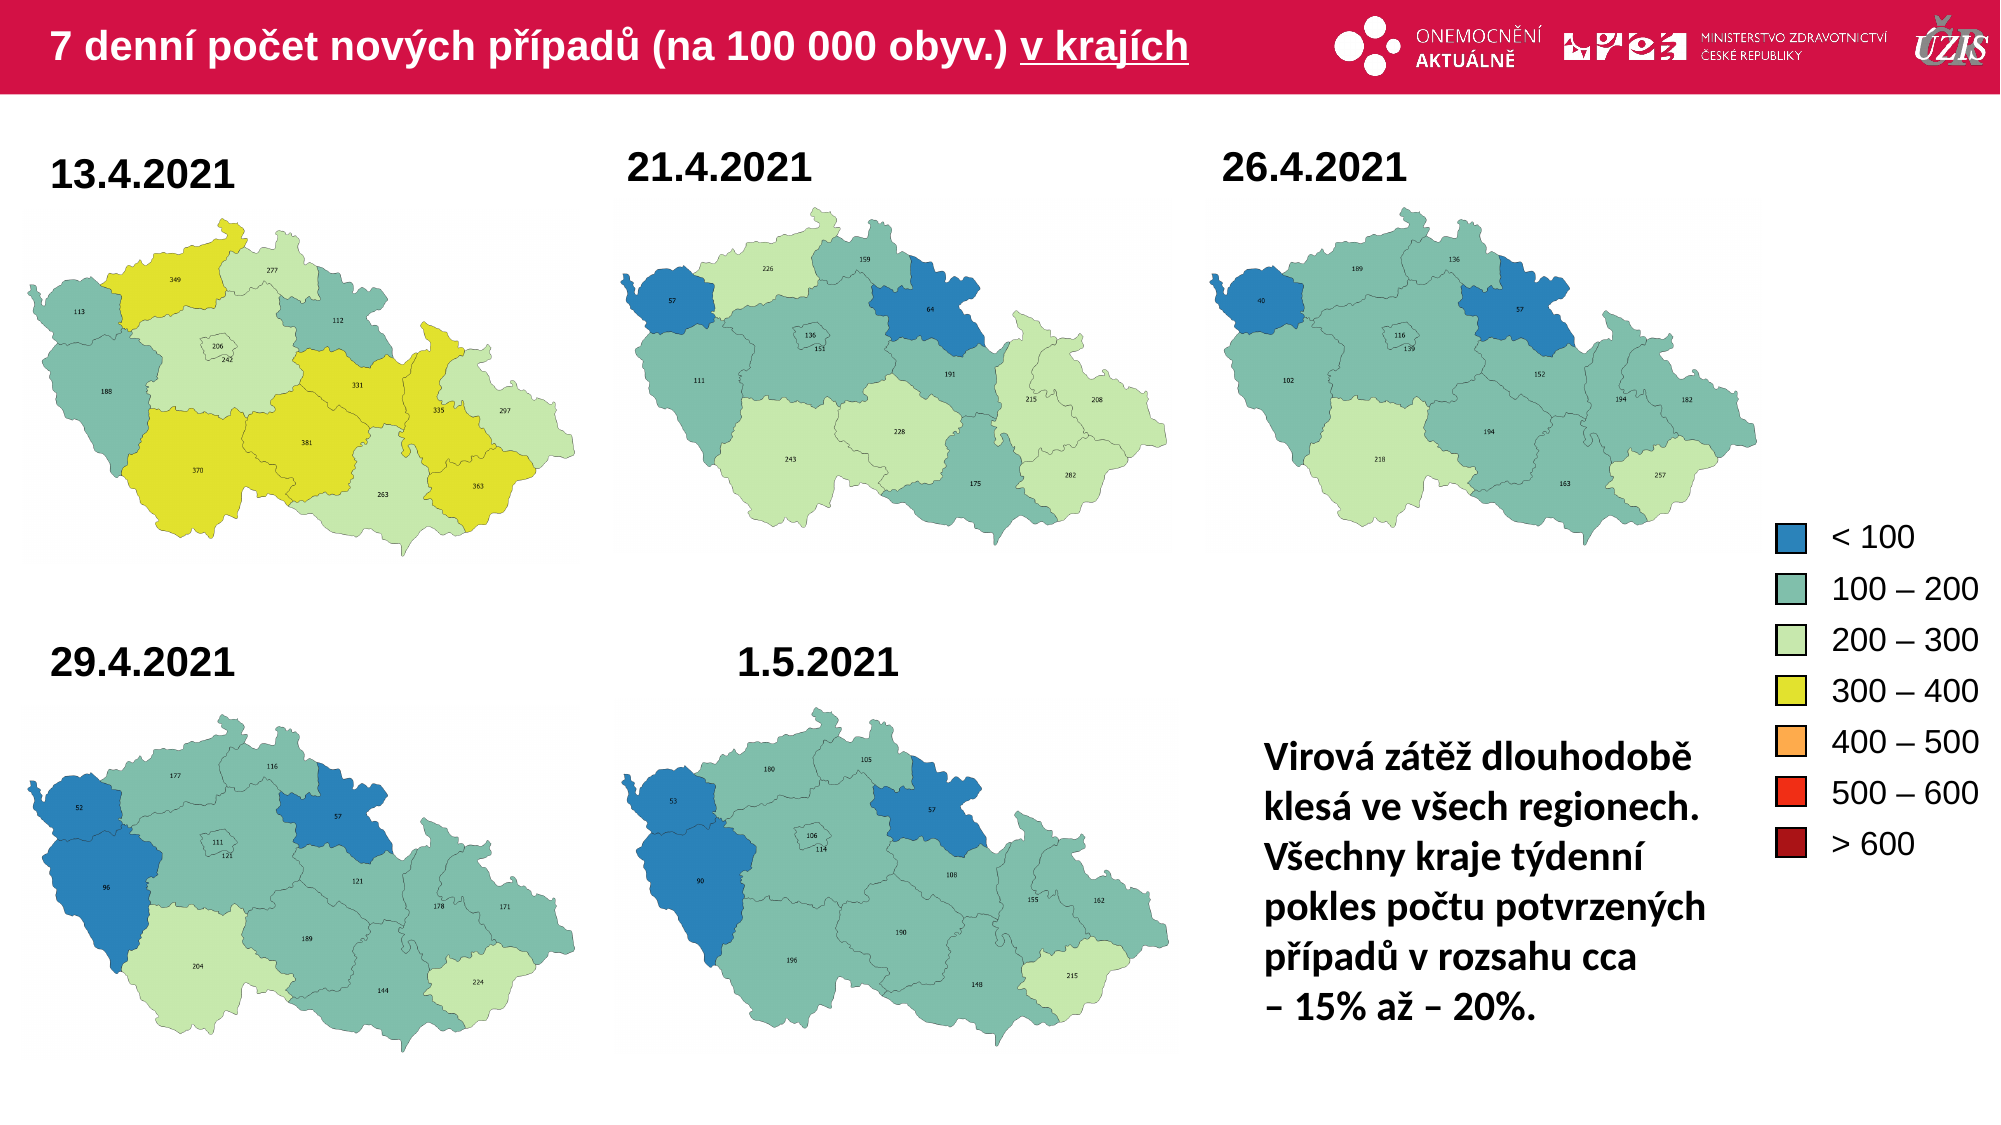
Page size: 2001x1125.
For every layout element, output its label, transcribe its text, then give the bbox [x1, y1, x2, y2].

text_box 21.4.2021 [612, 132, 828, 198]
text_box 13.4.2021 [35, 139, 251, 205]
picture [21, 705, 580, 1060]
picture [1205, 197, 1762, 553]
text_box [1775, 725, 1807, 757]
text_box 29.4.2021 [35, 627, 251, 692]
text_box 100 – 200 [1816, 559, 1995, 610]
text_box > 600 [1816, 814, 1931, 870]
title 7 denní počet nových případů (na 100 000 obyv.) v krajích [34, 0, 1696, 95]
picture [22, 209, 580, 564]
picture [613, 197, 1172, 553]
text_box 400 – 500 [1816, 712, 1995, 763]
text_box 500 – 600 [1816, 763, 1995, 819]
text_box [1775, 675, 1807, 706]
text_box [1775, 827, 1807, 858]
text_box [1775, 523, 1807, 554]
picture [614, 698, 1179, 1054]
text_box Virová zátěž dlouhodobě klesá ve všech regionech. Všechny kraje týdenní pokles počtu potvrzených případů v rozsahu cca – 15% až – 20%. [1249, 721, 1774, 1037]
text_box 1.5.2021 [722, 627, 915, 692]
picture [1696, 31, 1888, 60]
text_box [1775, 573, 1807, 605]
text_box 300 – 400 [1816, 661, 1995, 712]
text_box 26.4.2021 [1207, 132, 1423, 197]
text_box [1775, 776, 1807, 807]
text_box < 100 [1816, 508, 1931, 559]
picture [1915, 15, 1989, 66]
text_box 200 – 300 [1816, 610, 1995, 661]
text_box [1775, 624, 1807, 656]
